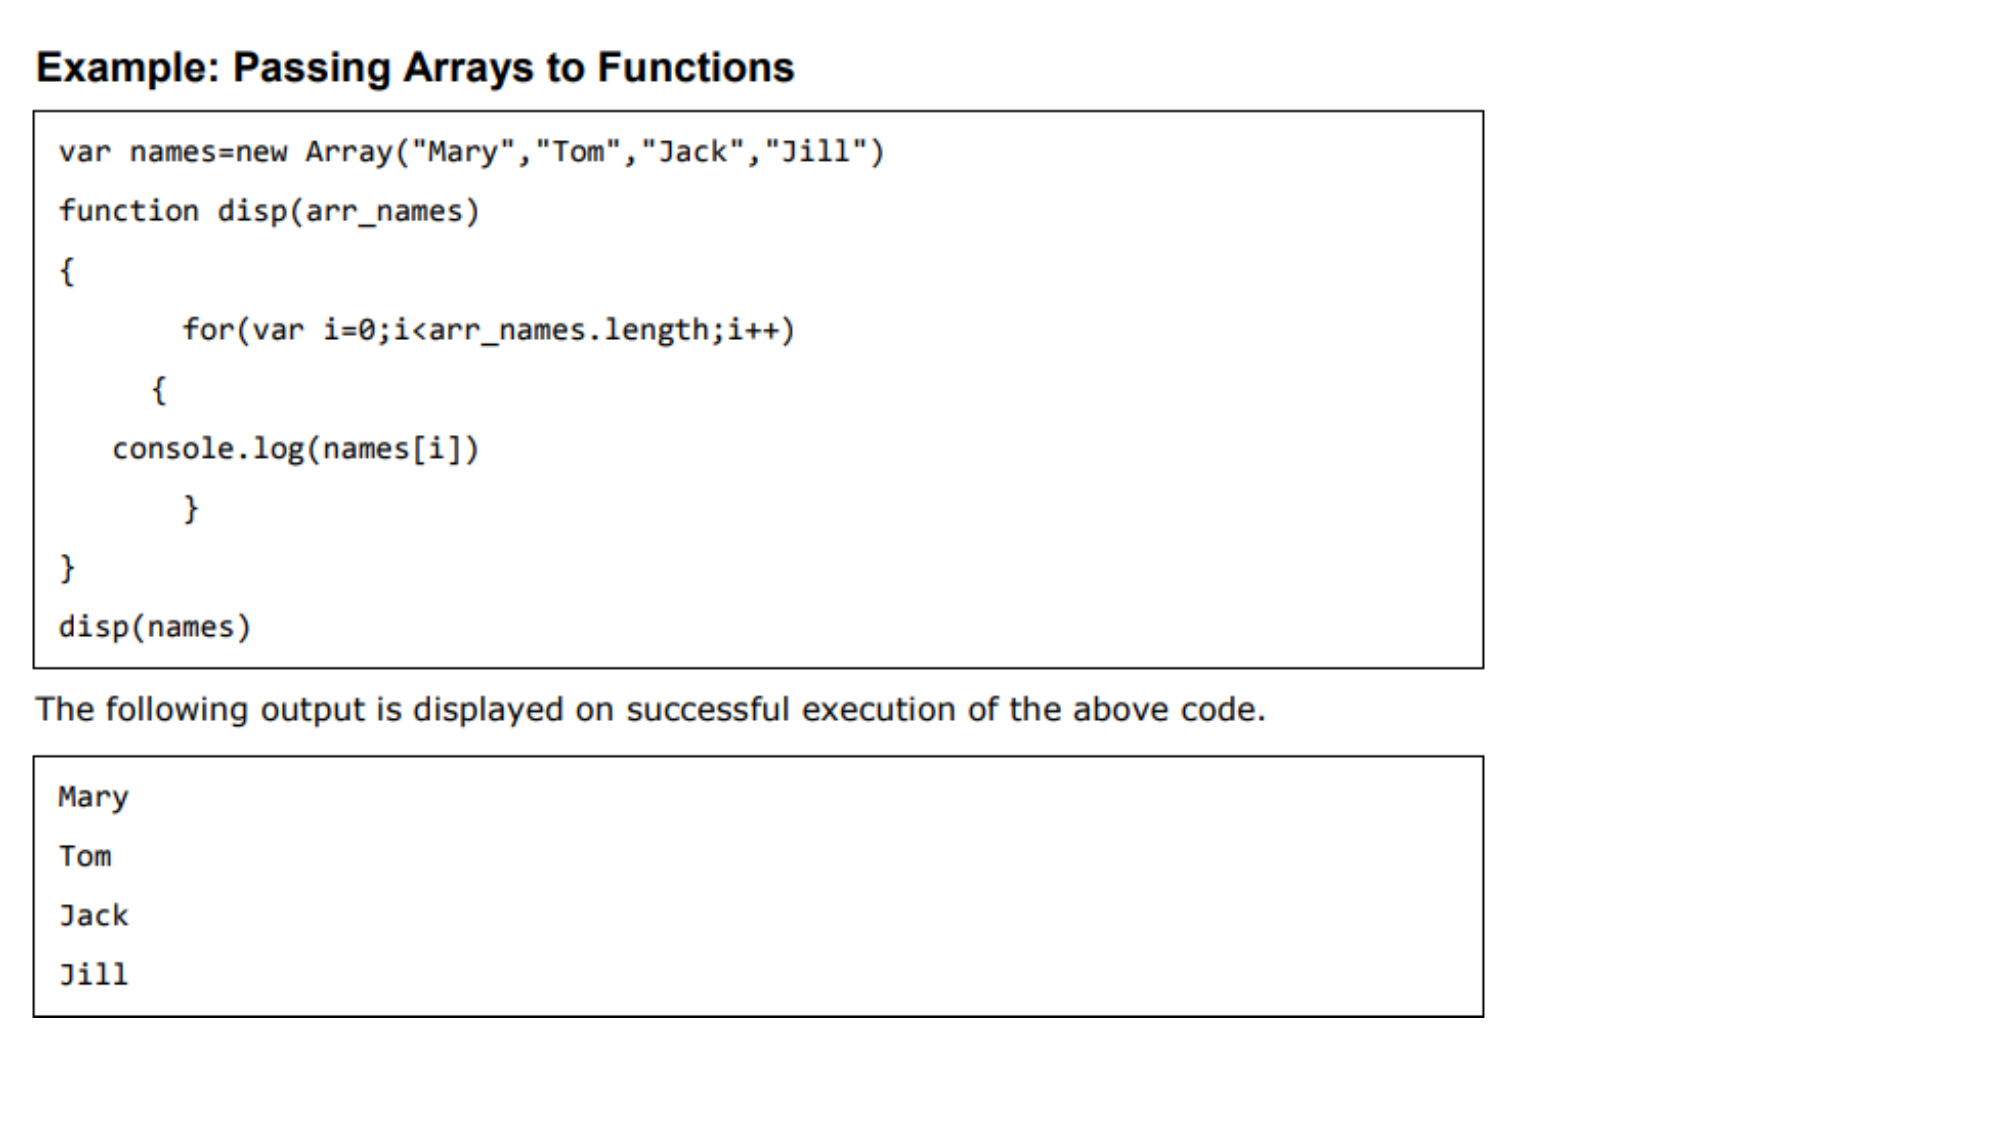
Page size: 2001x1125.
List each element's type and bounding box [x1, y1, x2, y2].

picture [27, 45, 1487, 1018]
